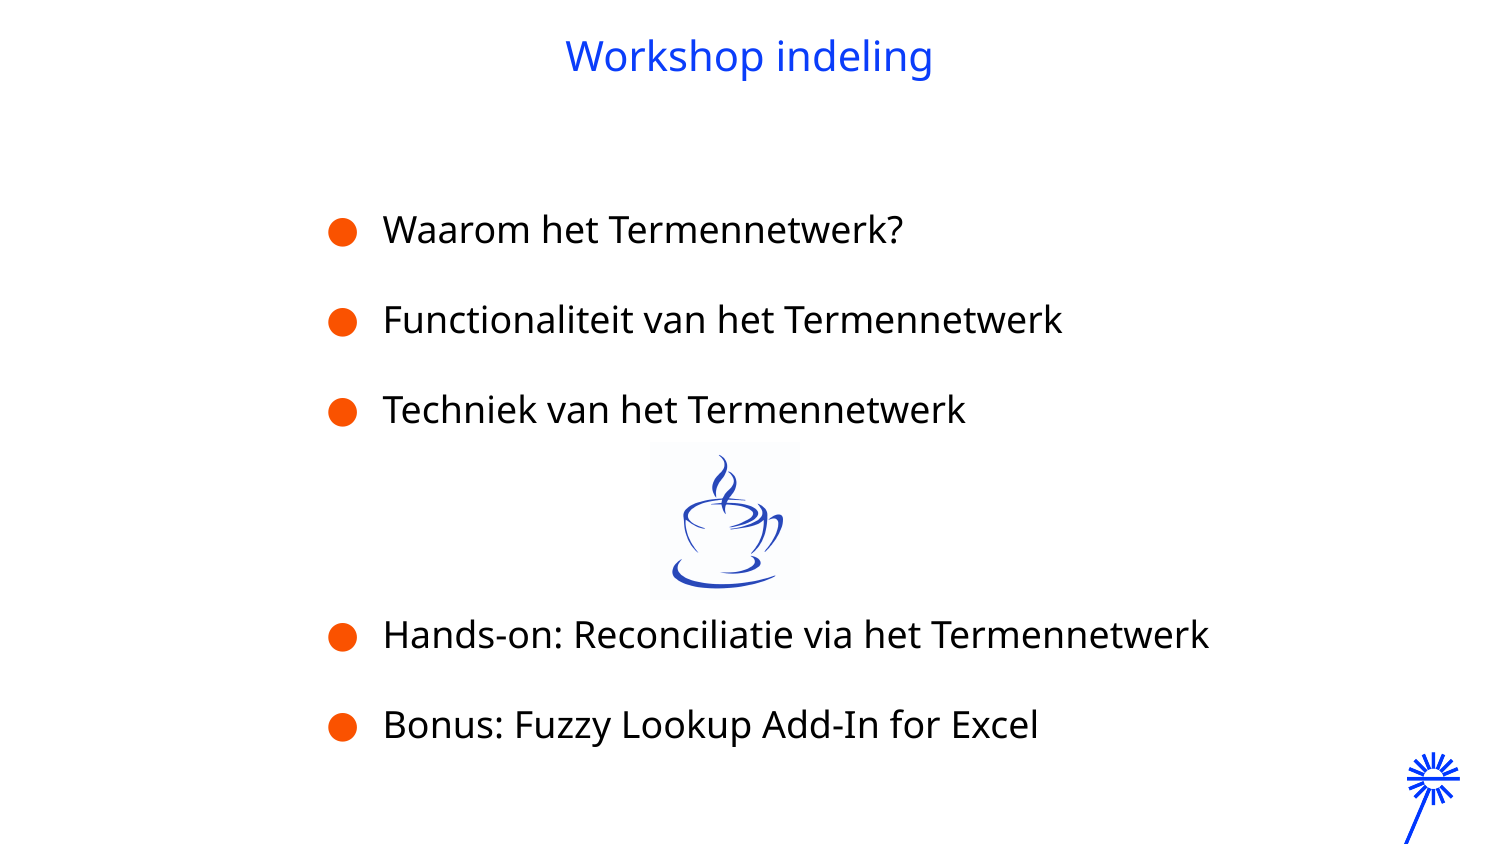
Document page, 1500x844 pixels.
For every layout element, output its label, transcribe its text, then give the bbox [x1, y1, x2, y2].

title Workshop indeling [0, 0, 1500, 108]
picture [1387, 744, 1469, 844]
picture [650, 441, 800, 600]
list Waarom het Termennetwerk? Functionaliteit van het Termennetwerk Techniek van het Termennetwerk Hands-on: Reconciliatie via het Termennetwerk Bonus: Fuzzy Lookup Add-In for Excel [307, 160, 1265, 821]
